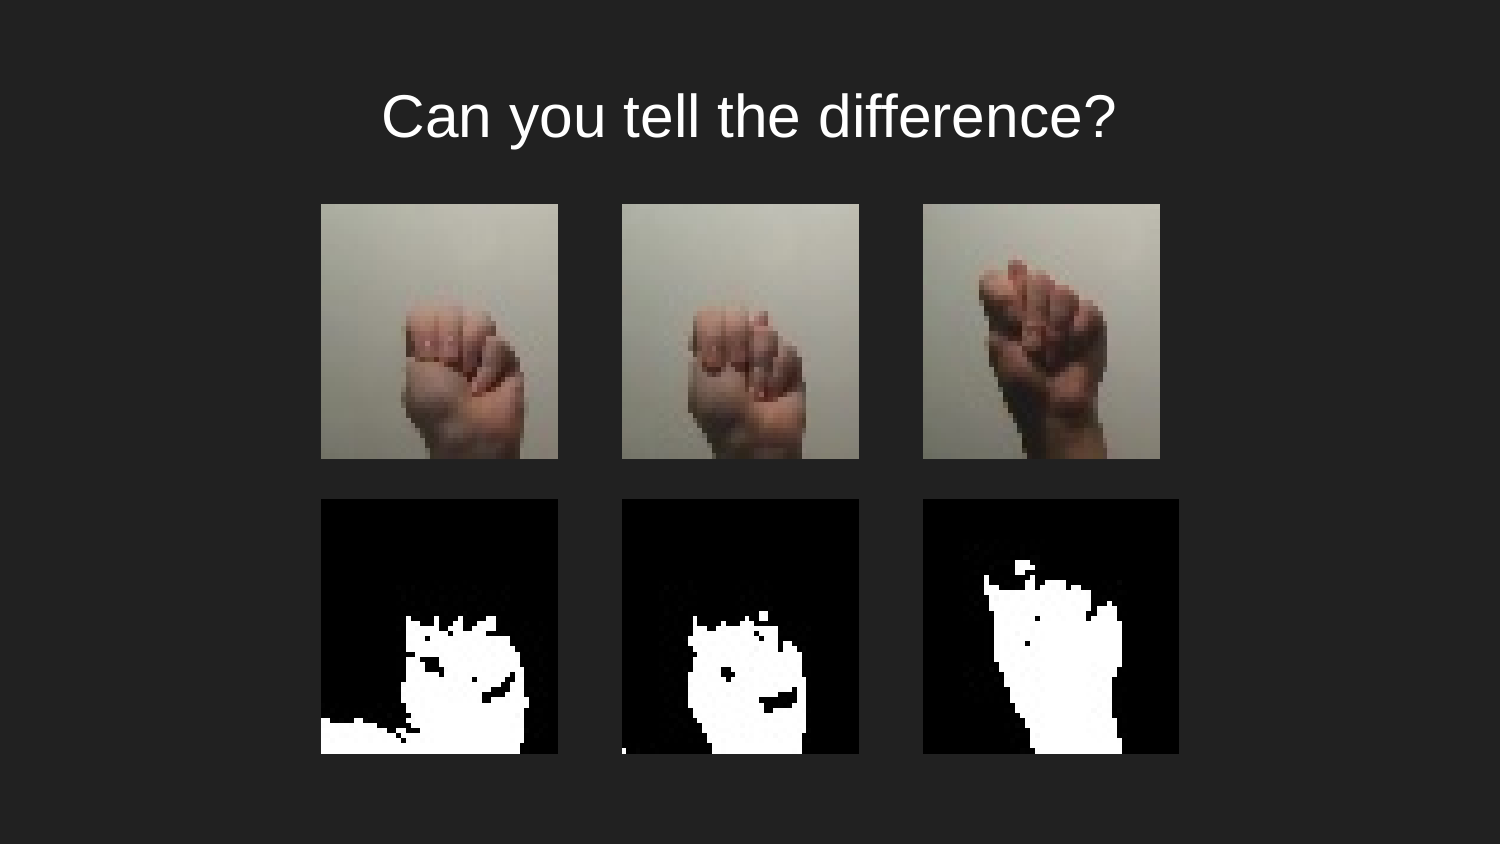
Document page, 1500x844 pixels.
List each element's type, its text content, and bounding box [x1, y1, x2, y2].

picture [922, 204, 1160, 460]
picture [621, 204, 859, 460]
picture [320, 499, 558, 755]
picture [621, 499, 859, 755]
picture [320, 204, 558, 460]
text_box Can you tell the difference? [328, 62, 1172, 163]
picture [923, 499, 1180, 755]
